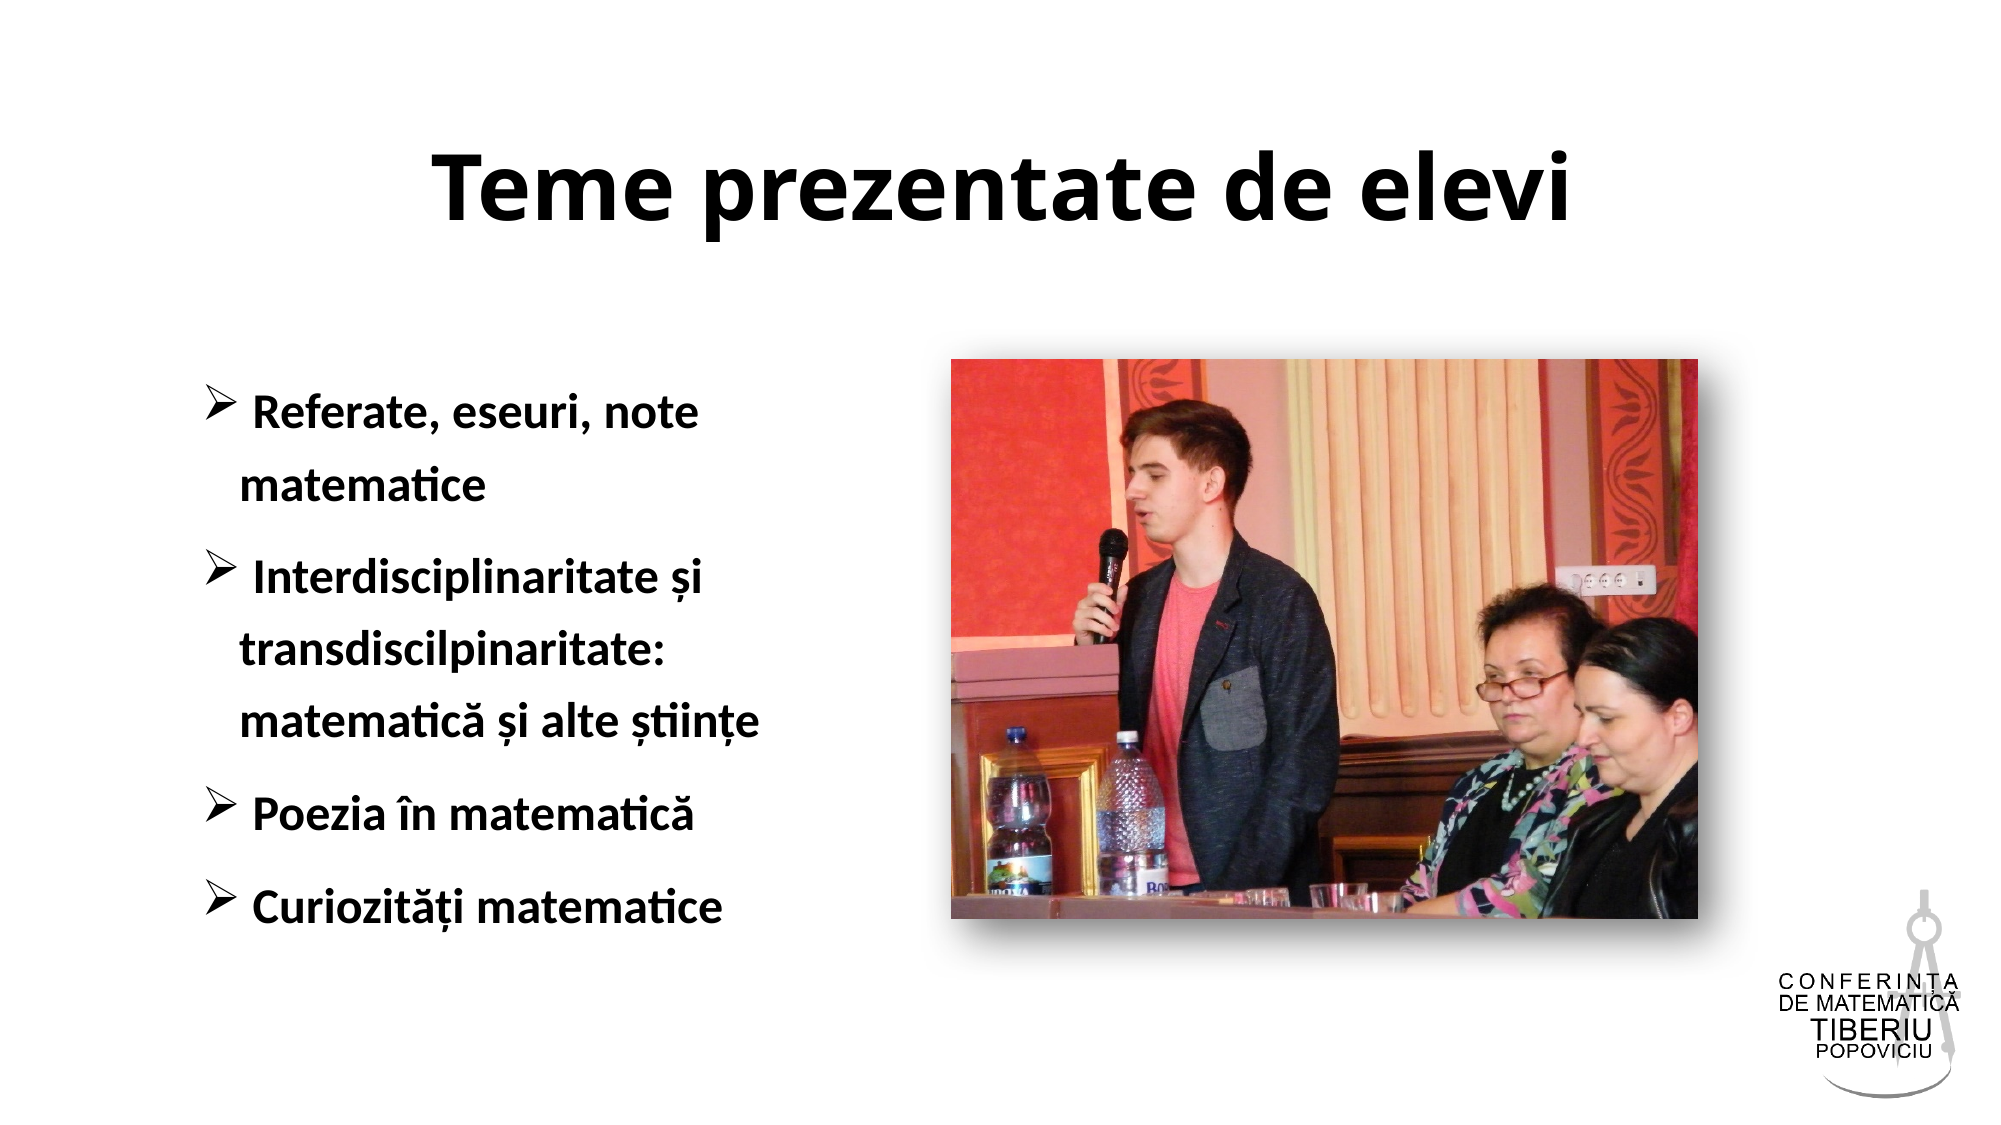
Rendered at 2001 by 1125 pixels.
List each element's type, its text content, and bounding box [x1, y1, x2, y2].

picture [951, 359, 1698, 920]
picture [1607, 827, 2001, 1125]
text_box Referate, eseuri, note matematice Interdisciplinaritate și transdiscilpinaritate: matematică și alte științe Poezia în matematică Curiozităţi matematice [164, 359, 881, 1125]
title Teme prezentate de elevi [415, 82, 2000, 300]
